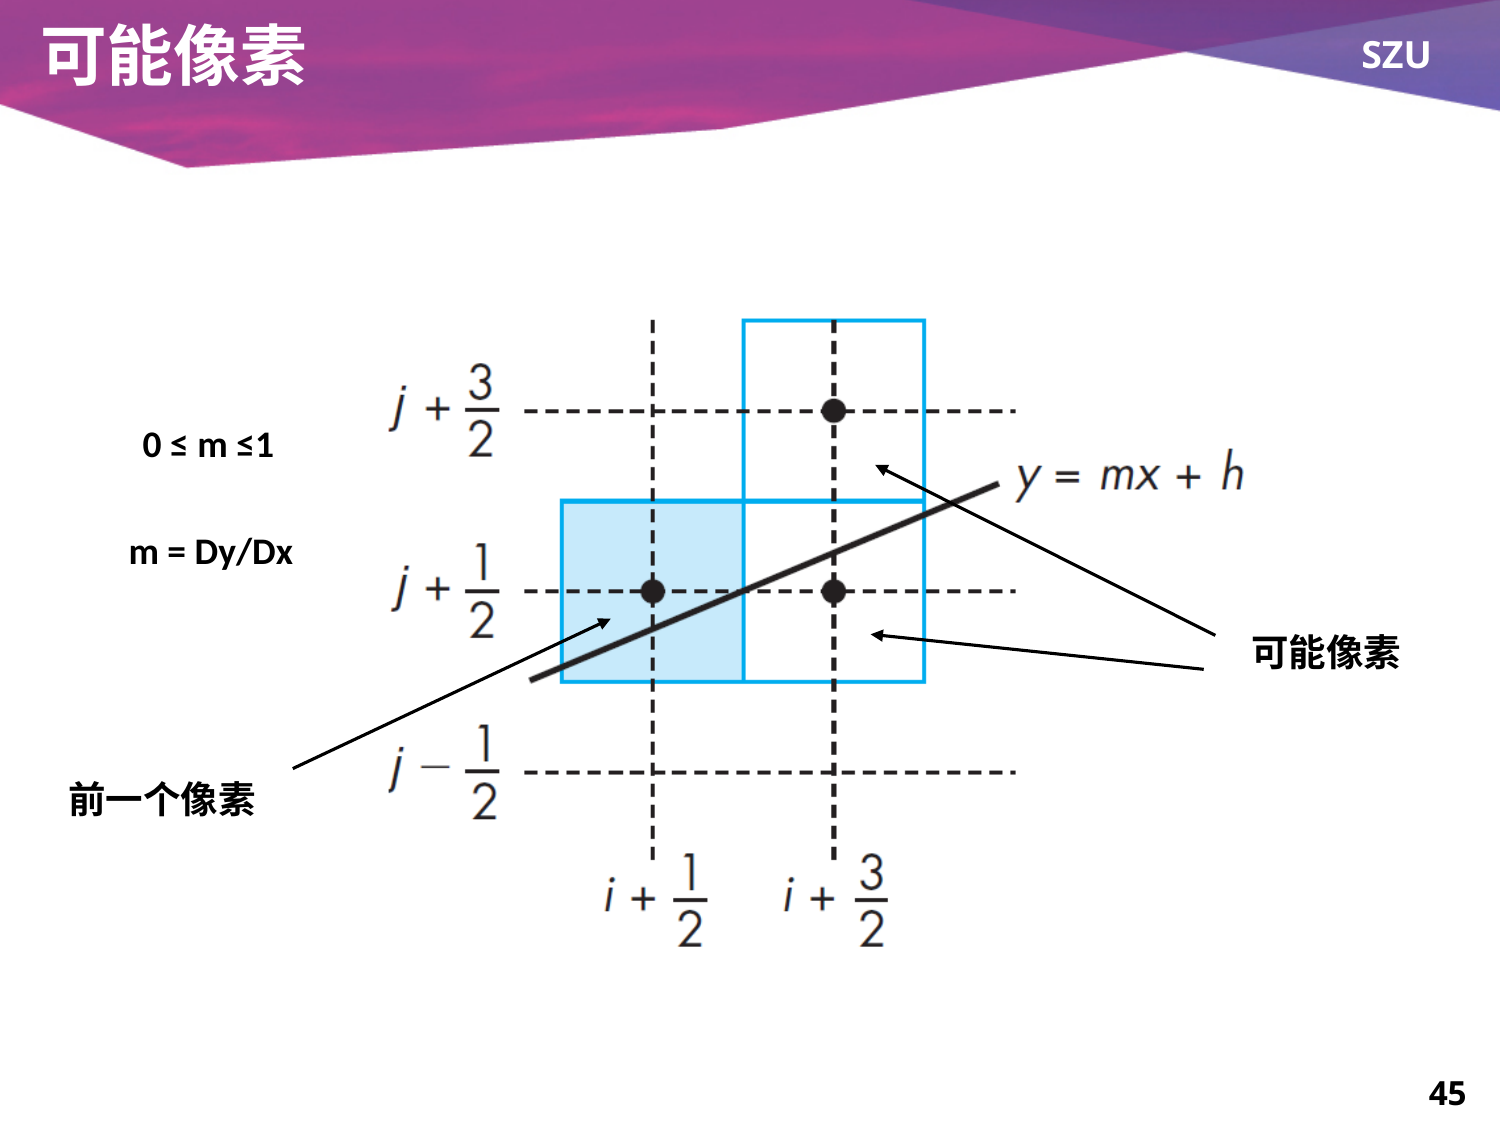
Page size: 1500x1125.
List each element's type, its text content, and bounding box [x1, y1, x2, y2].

slide_number 45 [1384, 1065, 1500, 1125]
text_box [875, 464, 1216, 636]
title 可能像素 [25, 15, 1320, 104]
text_box 0 ≤ m ≤1 [127, 412, 290, 472]
text_box m = Dy/Dx [113, 519, 309, 580]
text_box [292, 618, 611, 769]
picture [0, 0, 1500, 1125]
text_box 可能像素 [1269, 621, 1417, 682]
list [138, 263, 1433, 978]
text_box 前一个像素 [53, 768, 271, 829]
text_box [870, 634, 1204, 670]
